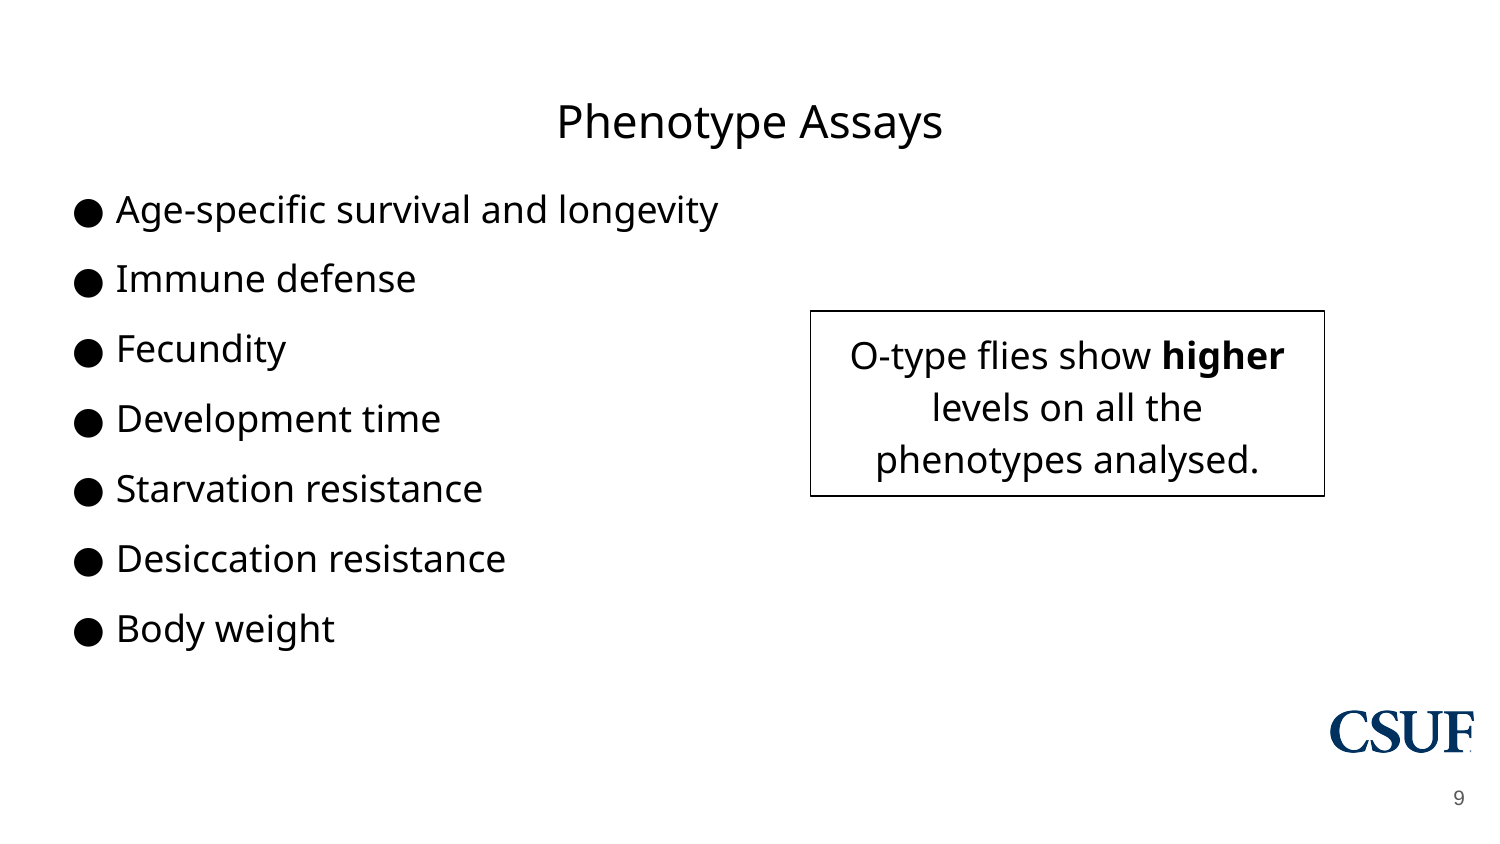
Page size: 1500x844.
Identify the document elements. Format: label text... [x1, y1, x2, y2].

picture [1324, 704, 1480, 760]
title Phenotype Assays [51, 72, 1449, 167]
list Age-specific survival and longevity Immune defense Fecundity Development time Starvation resistance Desiccation resistance Body weight [51, 189, 1449, 750]
slide_number ‹#› [1389, 767, 1480, 830]
text_box O-type flies show higher levels on all the phenotypes analysed. [810, 310, 1325, 496]
